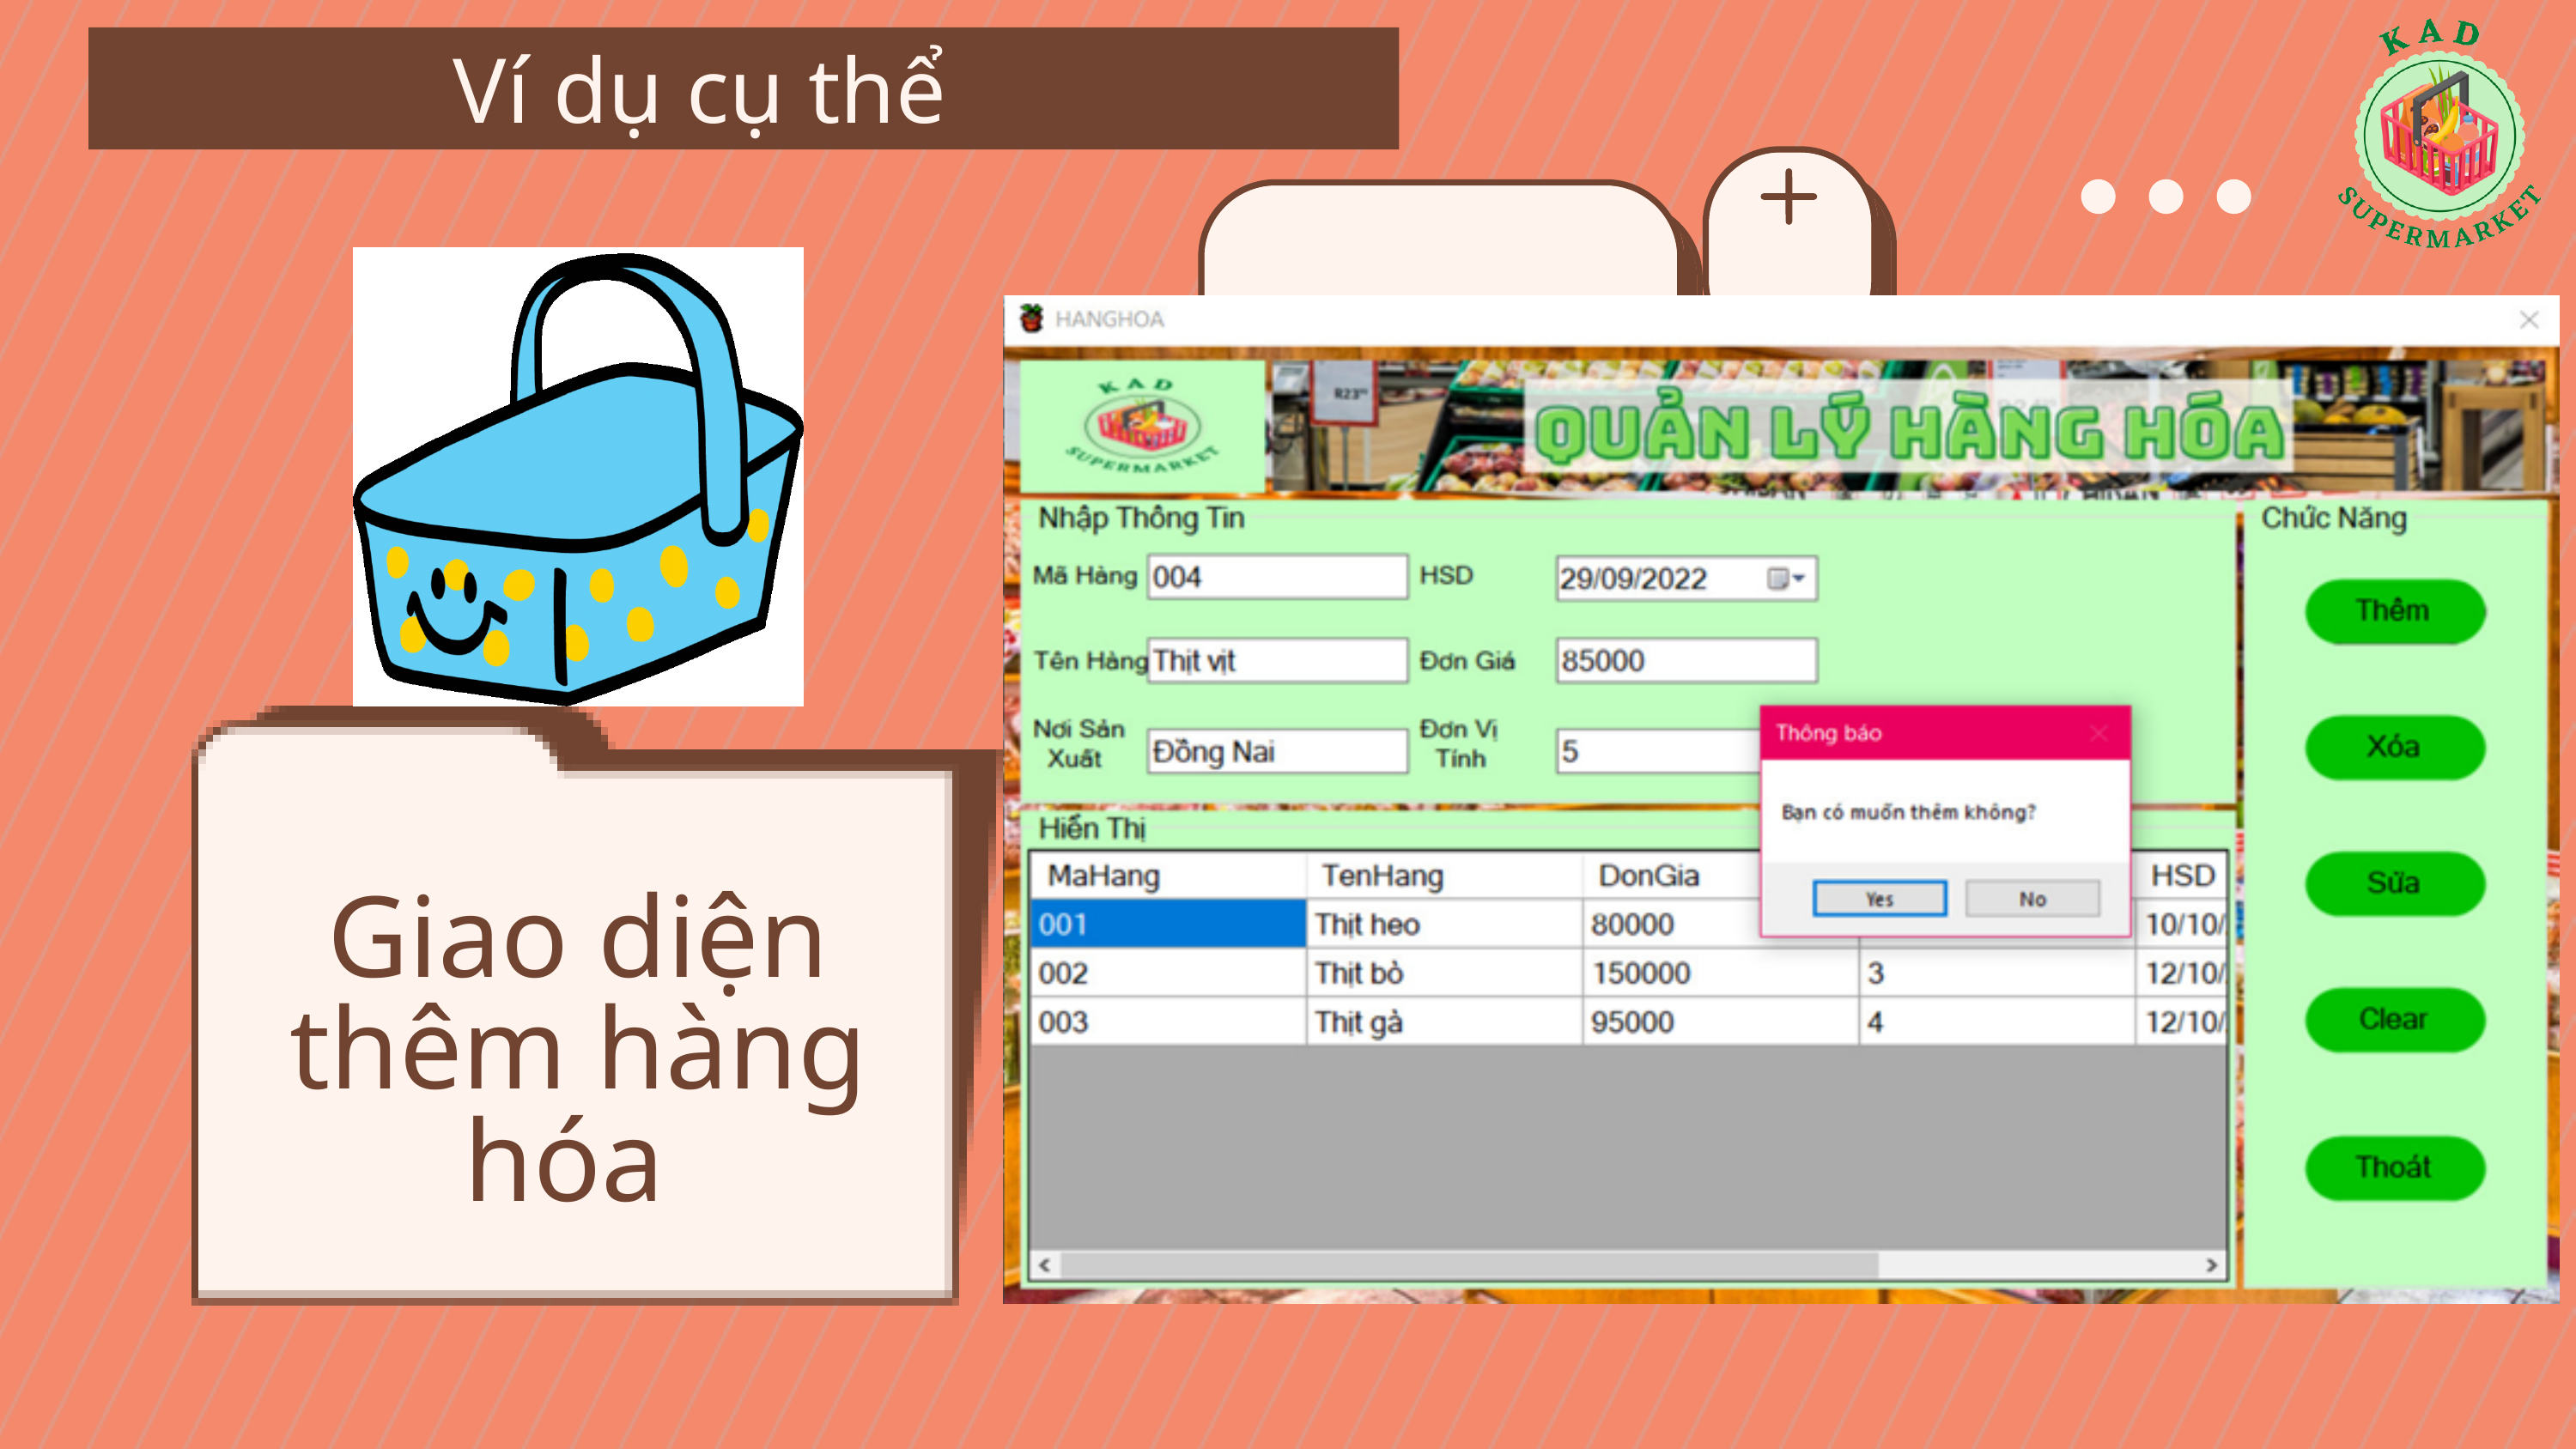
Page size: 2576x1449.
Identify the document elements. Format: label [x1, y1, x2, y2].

text_box [2148, 179, 2184, 215]
text_box [1702, 146, 1898, 293]
text_box [2081, 179, 2117, 215]
picture [0, 0, 2576, 1449]
text_box [2216, 179, 2252, 215]
text_box [1198, 179, 1698, 293]
